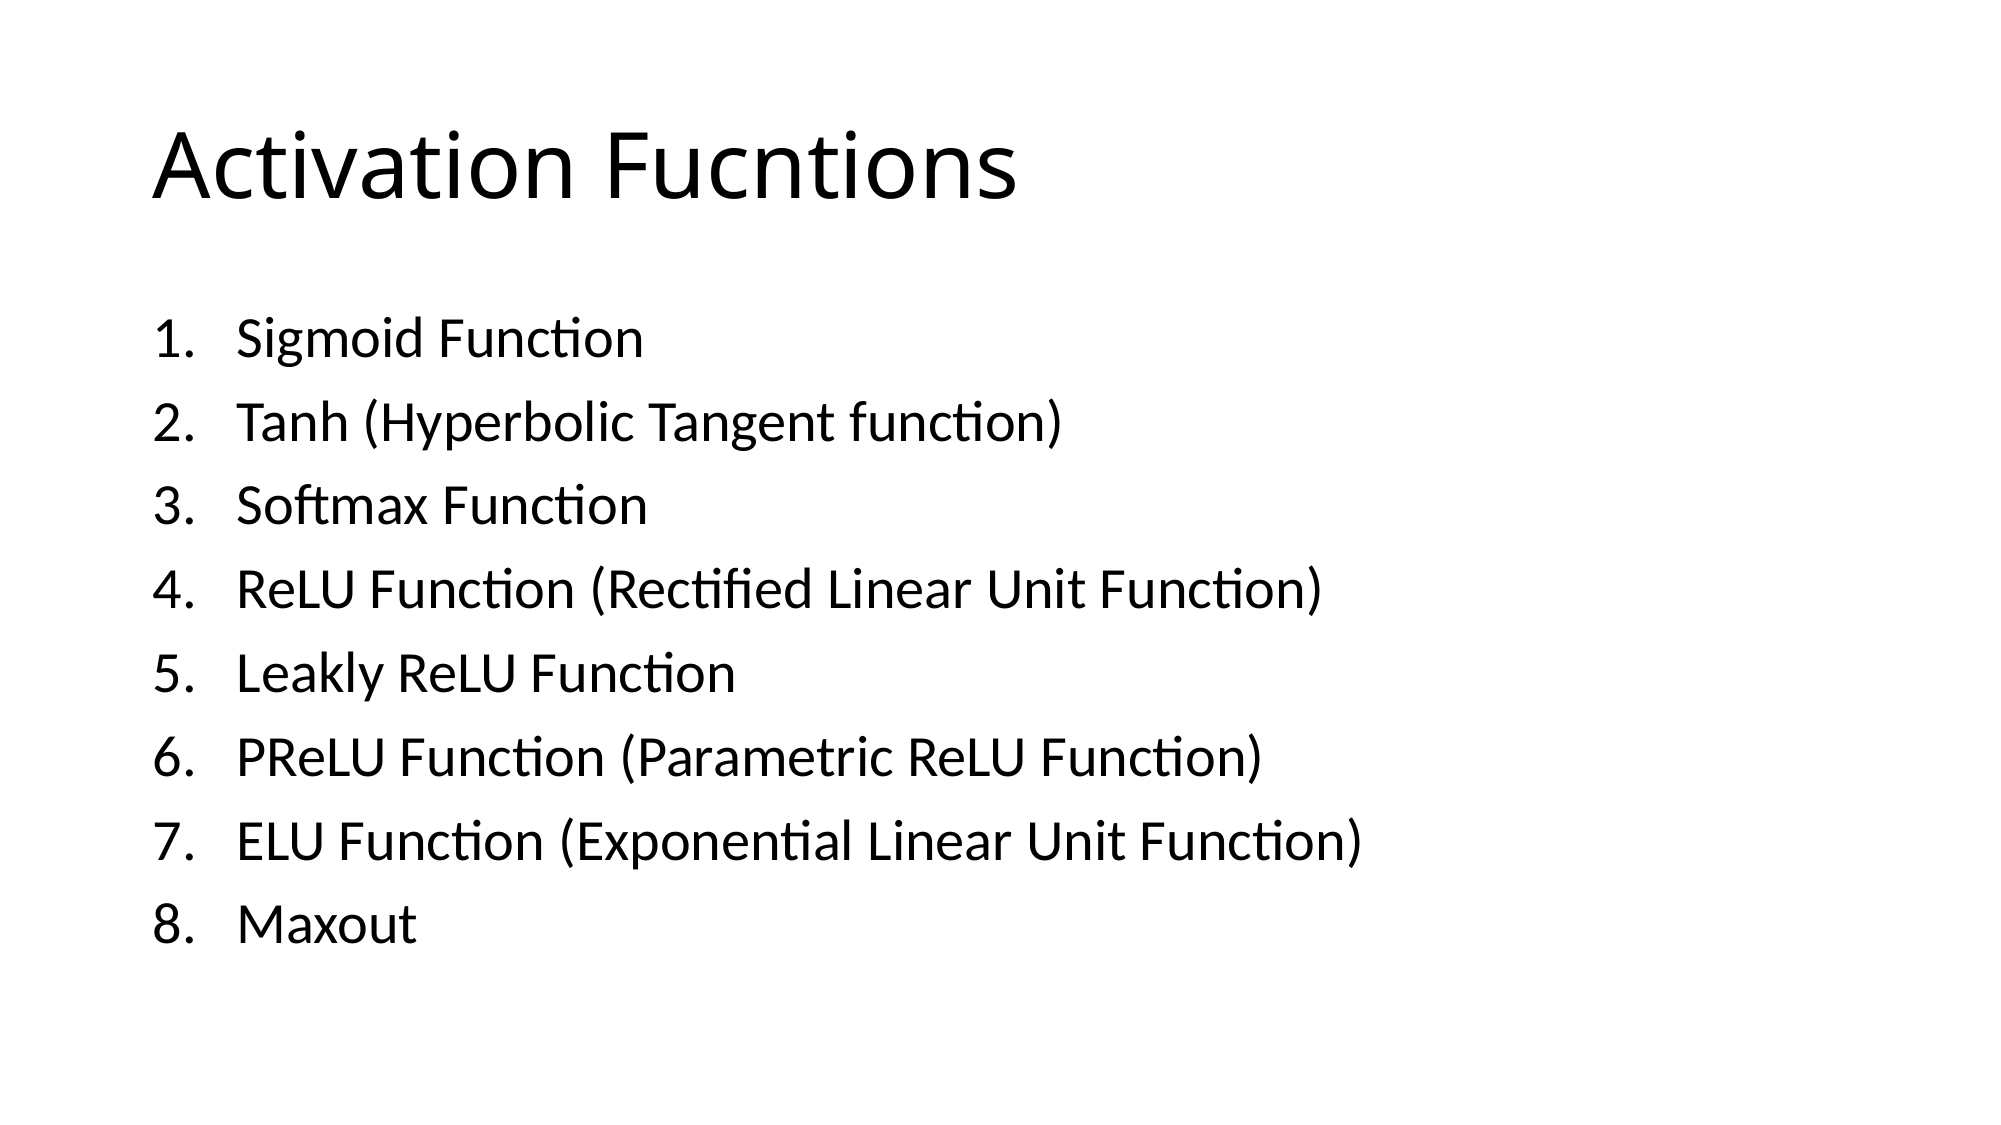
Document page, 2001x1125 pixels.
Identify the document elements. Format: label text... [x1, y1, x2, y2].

list Sigmoid Function Tanh (Hyperbolic Tangent function) Softmax Function ReLU Function (Rectified Linear Unit Function) Leakly ReLU Function PReLU Function (Parametric ReLU Function) ELU Function (Exponential Linear Unit Function) Maxout [137, 299, 1863, 1014]
title Activation Fucntions [137, 59, 1863, 278]
